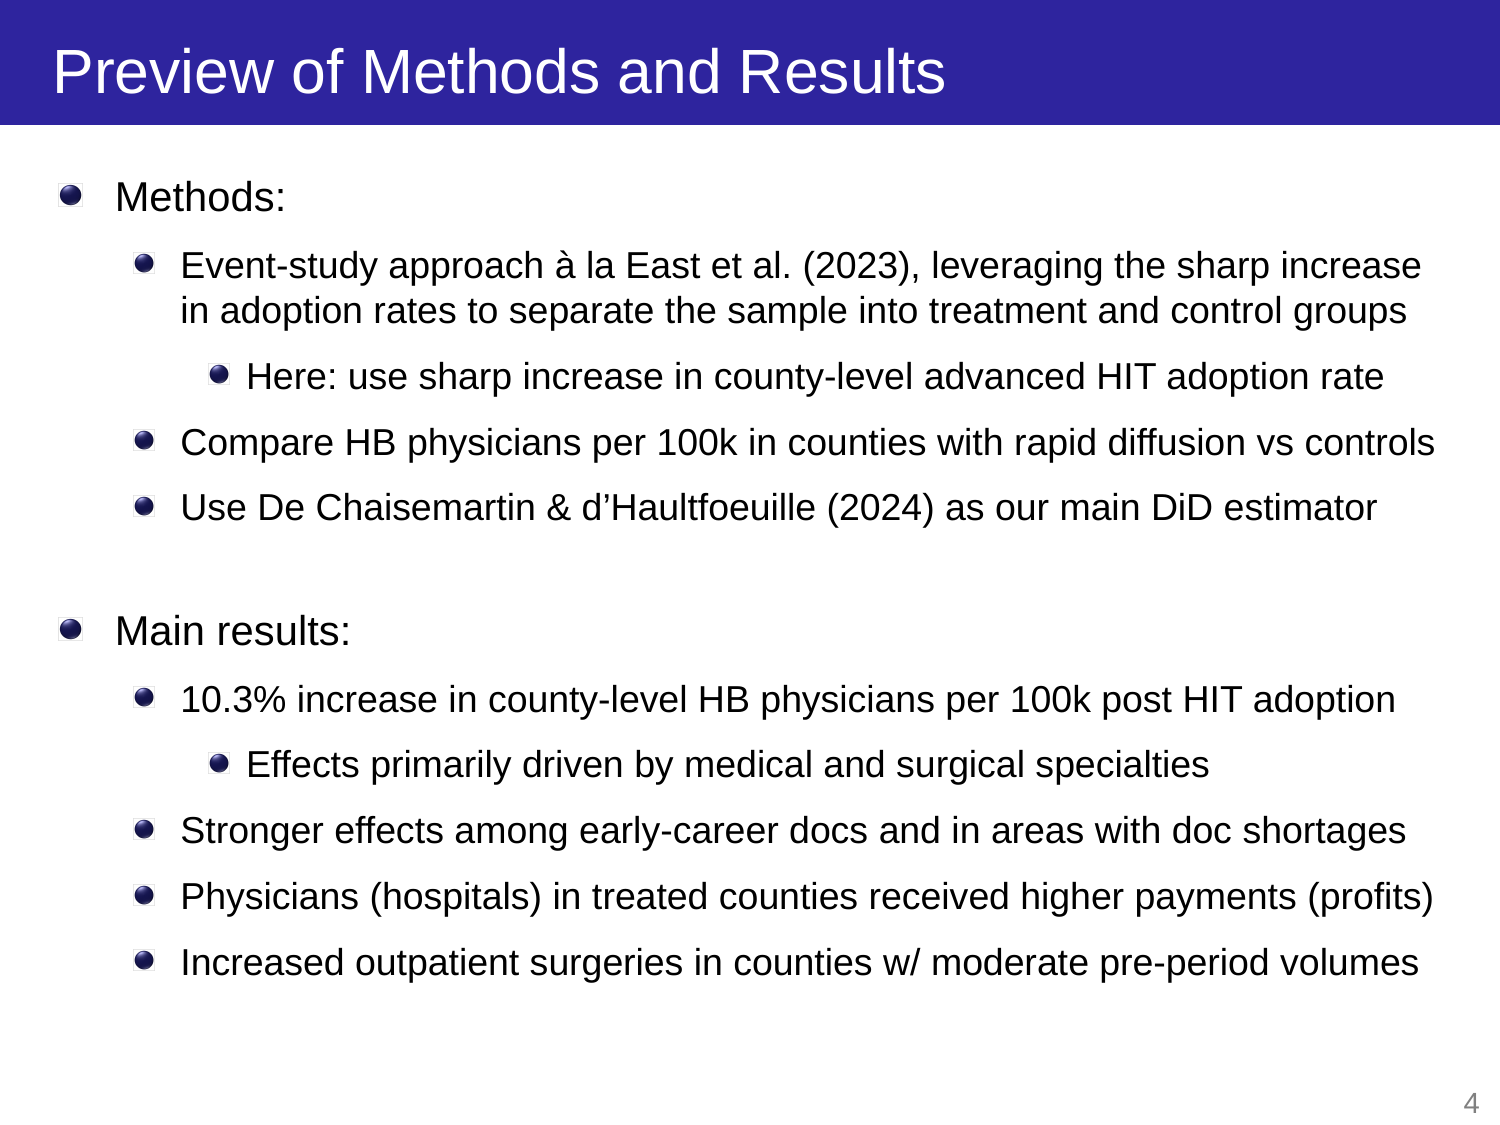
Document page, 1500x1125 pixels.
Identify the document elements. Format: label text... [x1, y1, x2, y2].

list Methods: Event-study approach à la East et al. (2023), leveraging the sharp increase in adoption rates to separate the sample into treatment and control groups Here: use sharp increase in county-level advanced HIT adoption rate Compare HB physicians per 100k in counties with rapid diffusion vs controls Use De Chaisemartin & d’Haultfoeuille (2024) as our main DiD estimator Main results: 10.3% increase in county-level HB physicians per 100k post HIT adoption Effects primarily driven by medical and surgical specialties Stronger effects among early-career docs and in areas with doc shortages Physicians (hospitals) in treated counties received higher payments (profits) Increased outpatient surgeries in counties w/ moderate pre-period volumes [43, 162, 1457, 1088]
picture [58, 617, 83, 641]
picture [208, 752, 230, 774]
picture [133, 429, 155, 451]
picture [133, 818, 155, 840]
title Preview of Methods and Results [37, 24, 1475, 113]
picture [133, 884, 155, 906]
picture [208, 363, 230, 385]
picture [133, 949, 155, 971]
picture [133, 495, 155, 517]
picture [133, 252, 155, 274]
picture [133, 686, 155, 708]
picture [58, 183, 83, 207]
